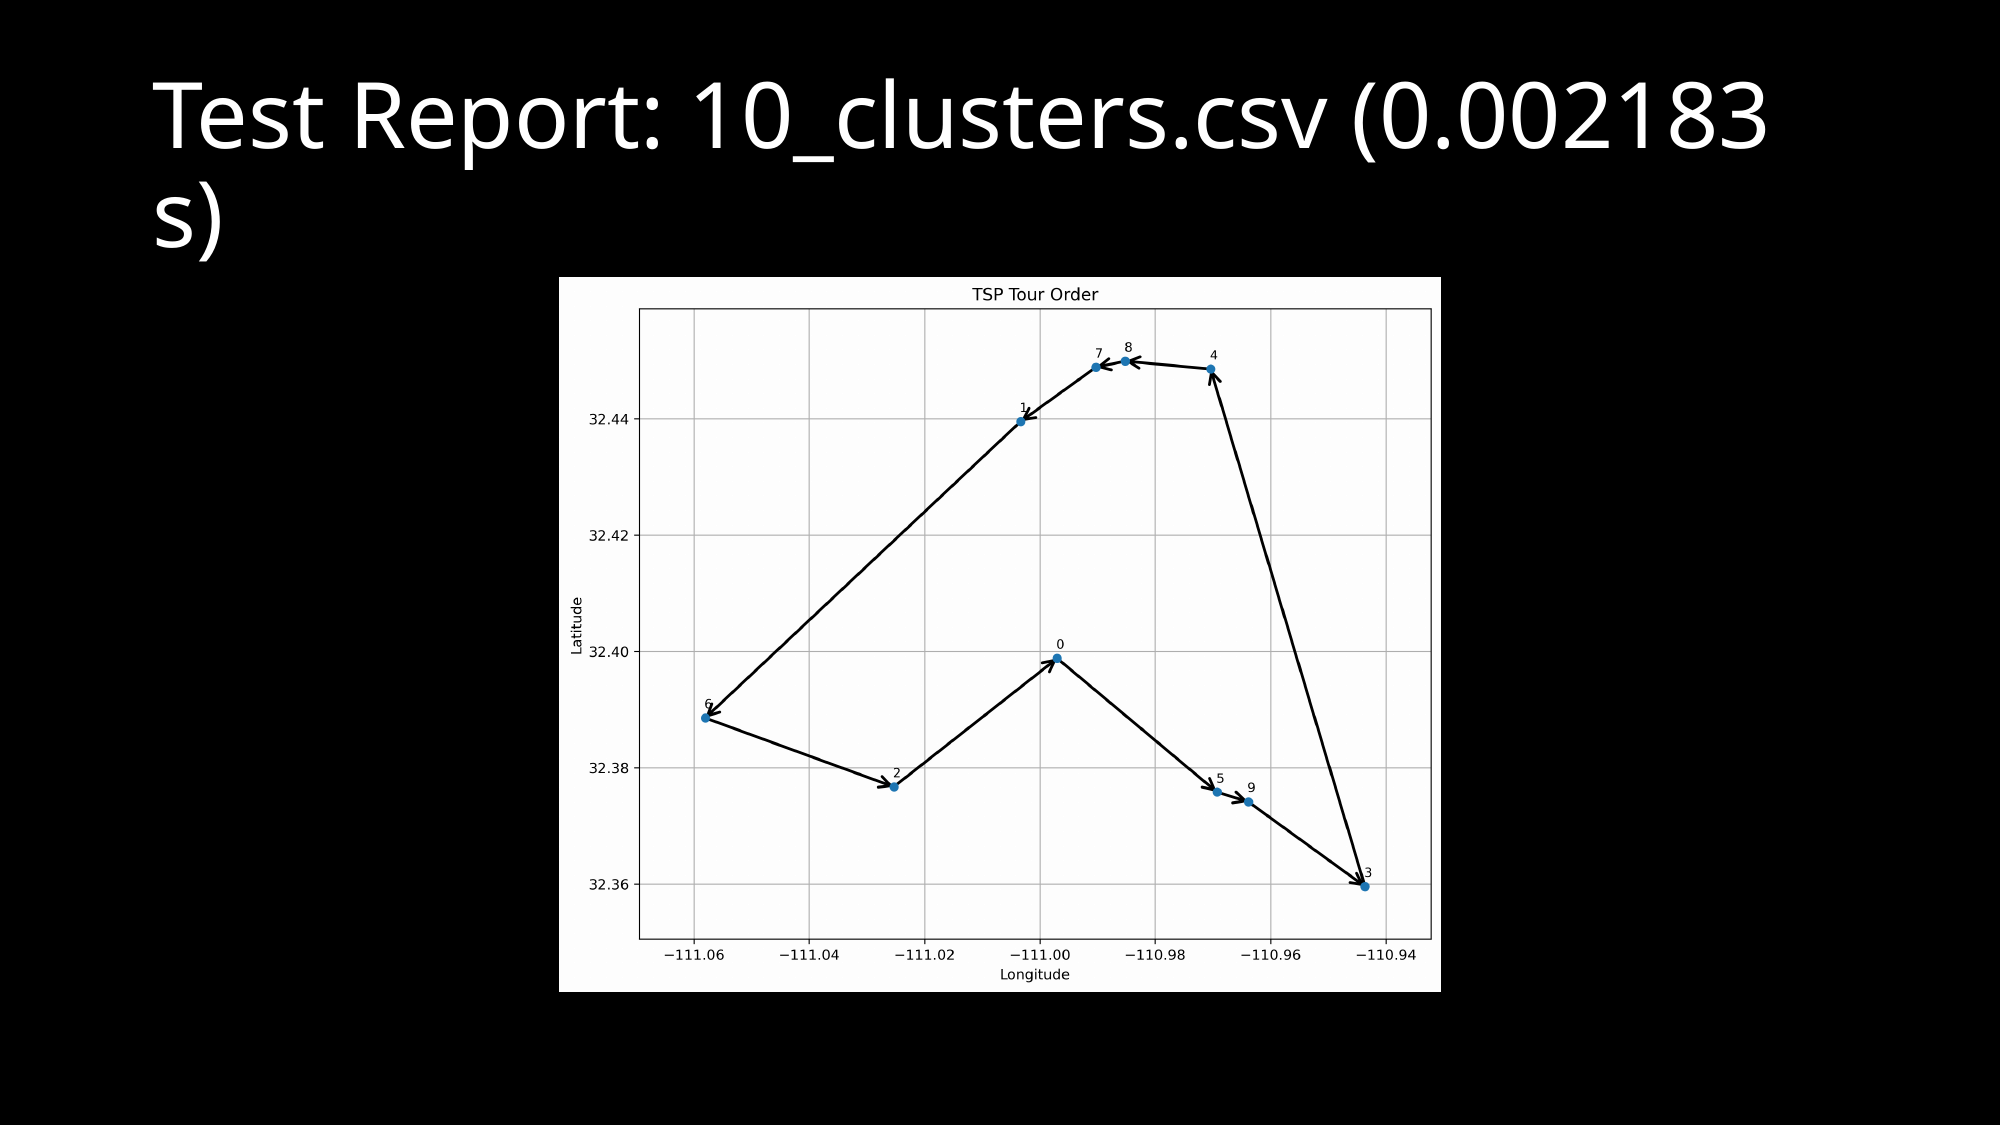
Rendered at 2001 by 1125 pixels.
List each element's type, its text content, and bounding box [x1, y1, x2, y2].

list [558, 276, 1442, 992]
title Test Report: 10_clusters.csv (0.002183 s) [137, 59, 1863, 278]
